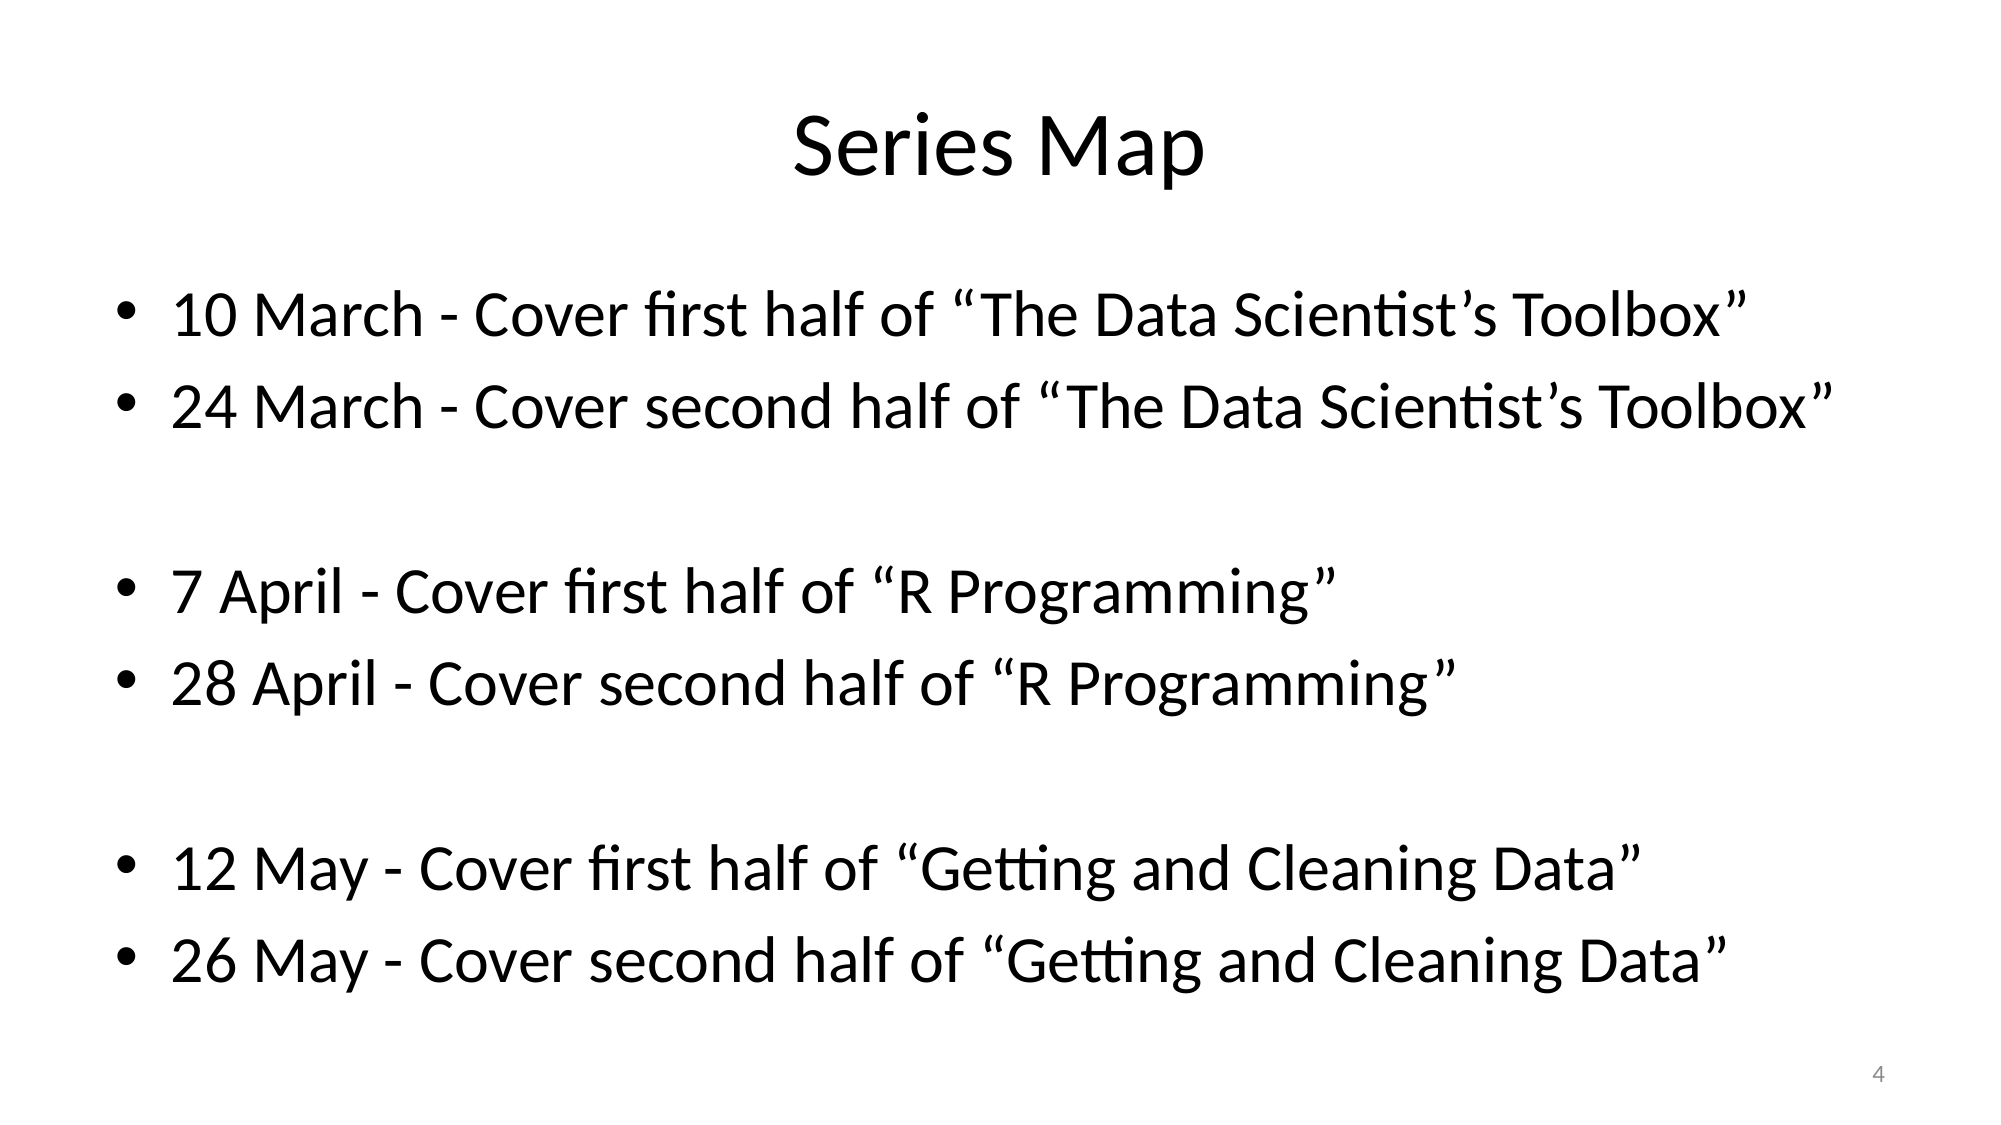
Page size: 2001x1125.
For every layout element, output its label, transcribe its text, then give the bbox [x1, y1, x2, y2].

slide_number 4 [1433, 1042, 1900, 1103]
list 10 March - Cover first half of “The Data Scientist’s Toolbox” 24 March - Cover second half of “The Data Scientist’s Toolbox” 7 April - Cover first half of “R Programming” 28 April - Cover second half of “R Programming” 12 May - Cover first half of “Getting and Cleaning Data” 26 May - Cover second half of “Getting and Cleaning Data” [99, 262, 1900, 1005]
title Series Map [99, 45, 1900, 233]
